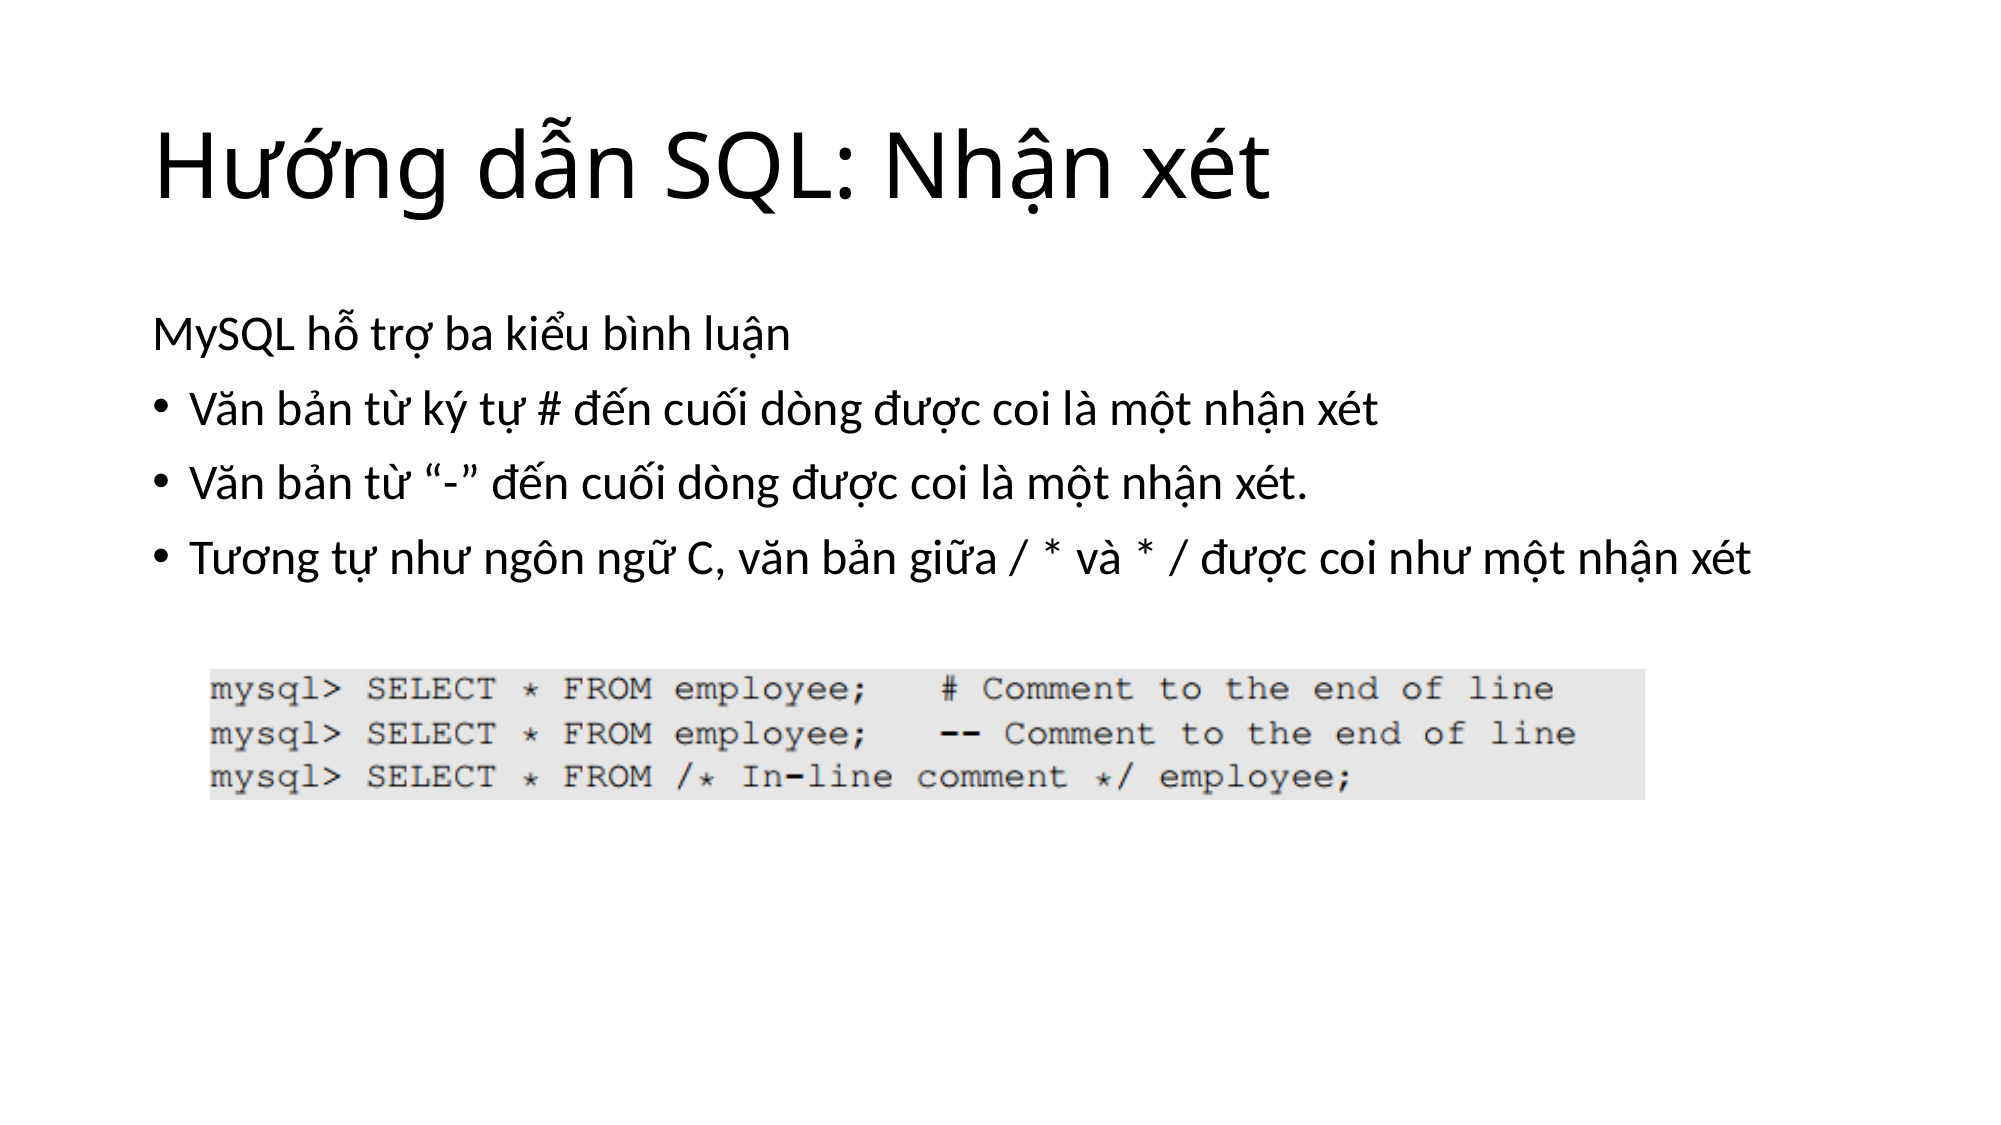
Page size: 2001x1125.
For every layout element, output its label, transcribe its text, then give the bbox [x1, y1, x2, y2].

list MySQL hỗ trợ ba kiểu bình luận Văn bản từ ký tự # đến cuối dòng được coi là một nhận xét Văn bản từ “-” đến cuối dòng được coi là một nhận xét. Tương tự như ngôn ngữ C, văn bản giữa / * và * / được coi như một nhận xét [137, 299, 1863, 1014]
picture [203, 669, 1646, 800]
title Hướng dẫn SQL: Nhận xét [137, 59, 1863, 278]
